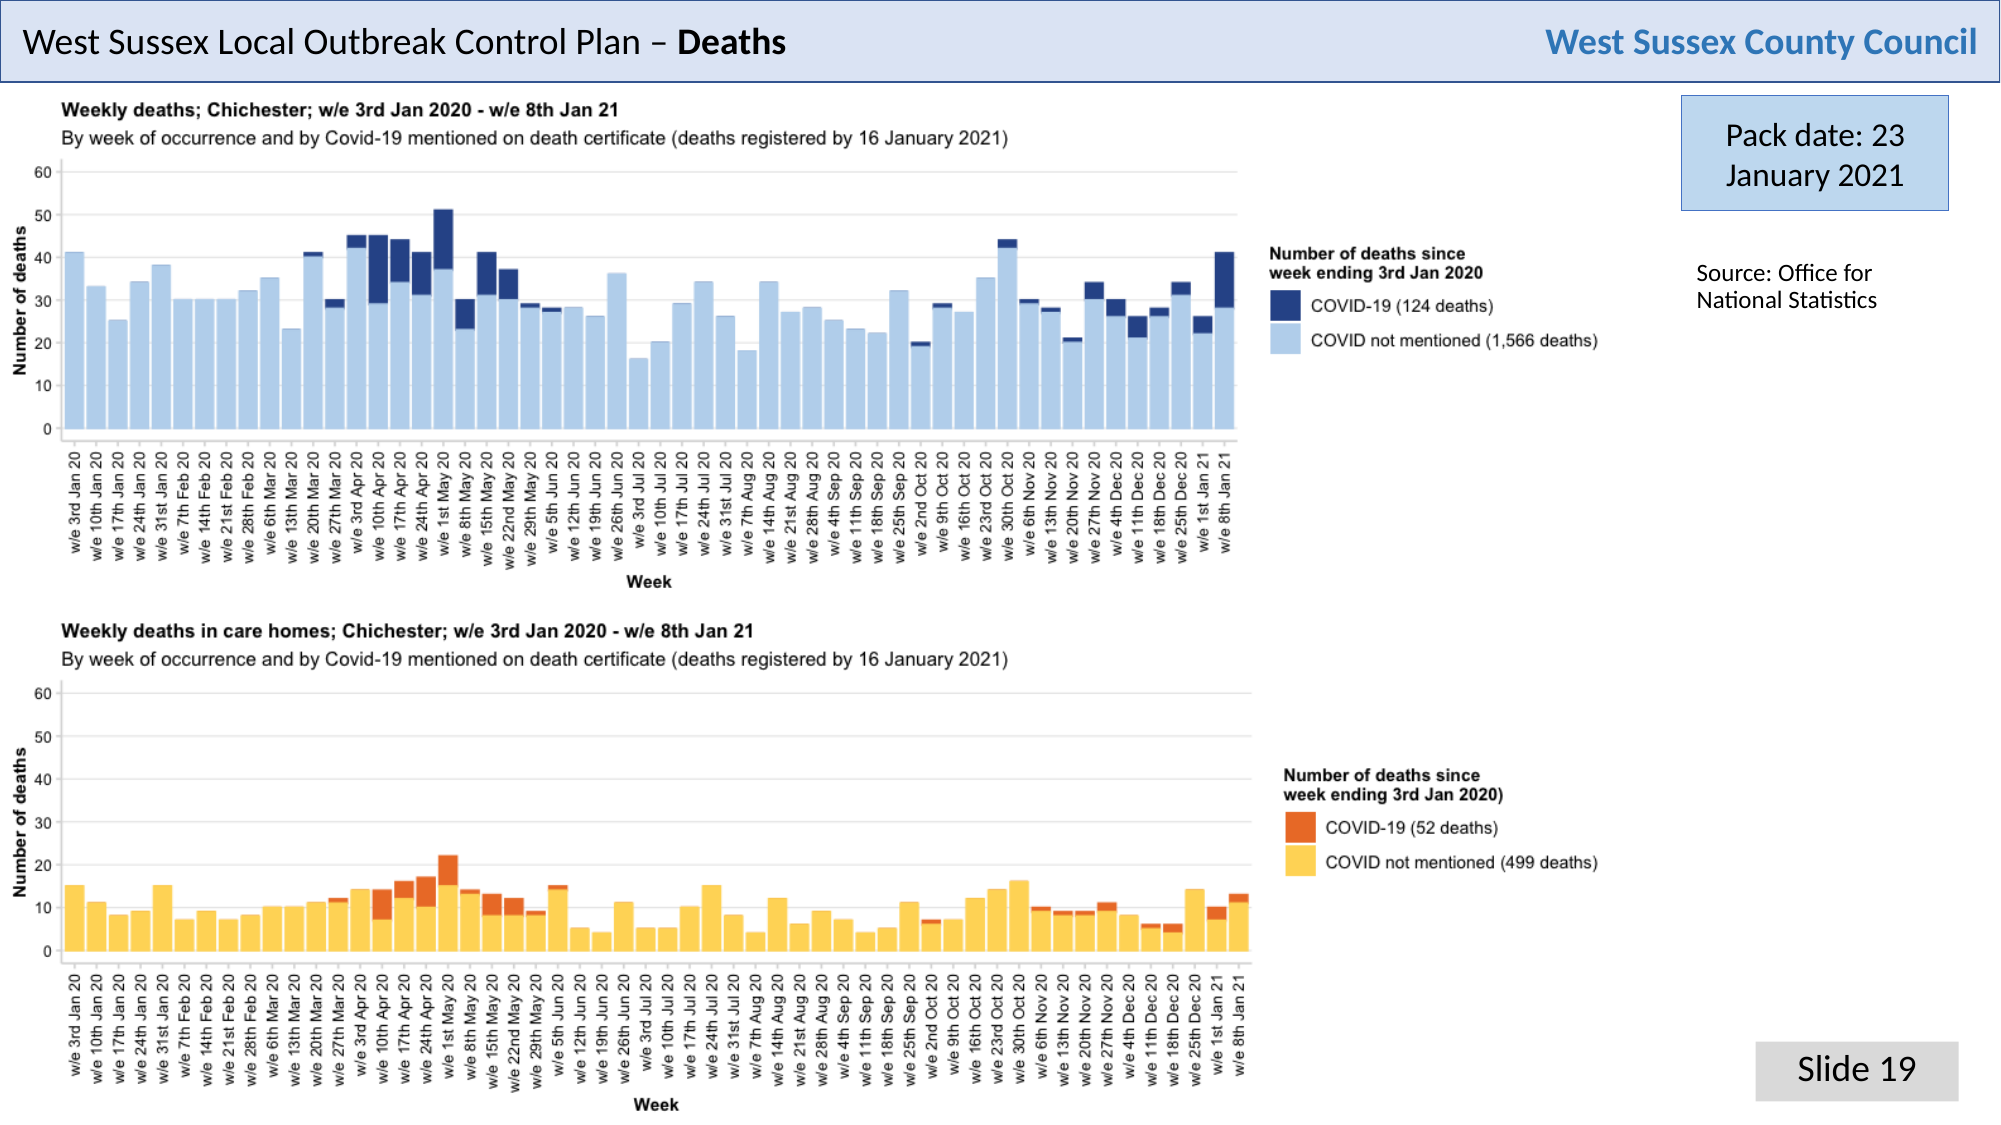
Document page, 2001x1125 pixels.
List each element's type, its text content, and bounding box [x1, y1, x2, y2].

picture [3, 91, 1619, 602]
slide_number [1681, 95, 1949, 211]
list Slide 19 [1755, 1041, 1959, 1102]
list Source: Office for National Statistics [1681, 252, 1959, 289]
picture [3, 612, 1619, 1125]
